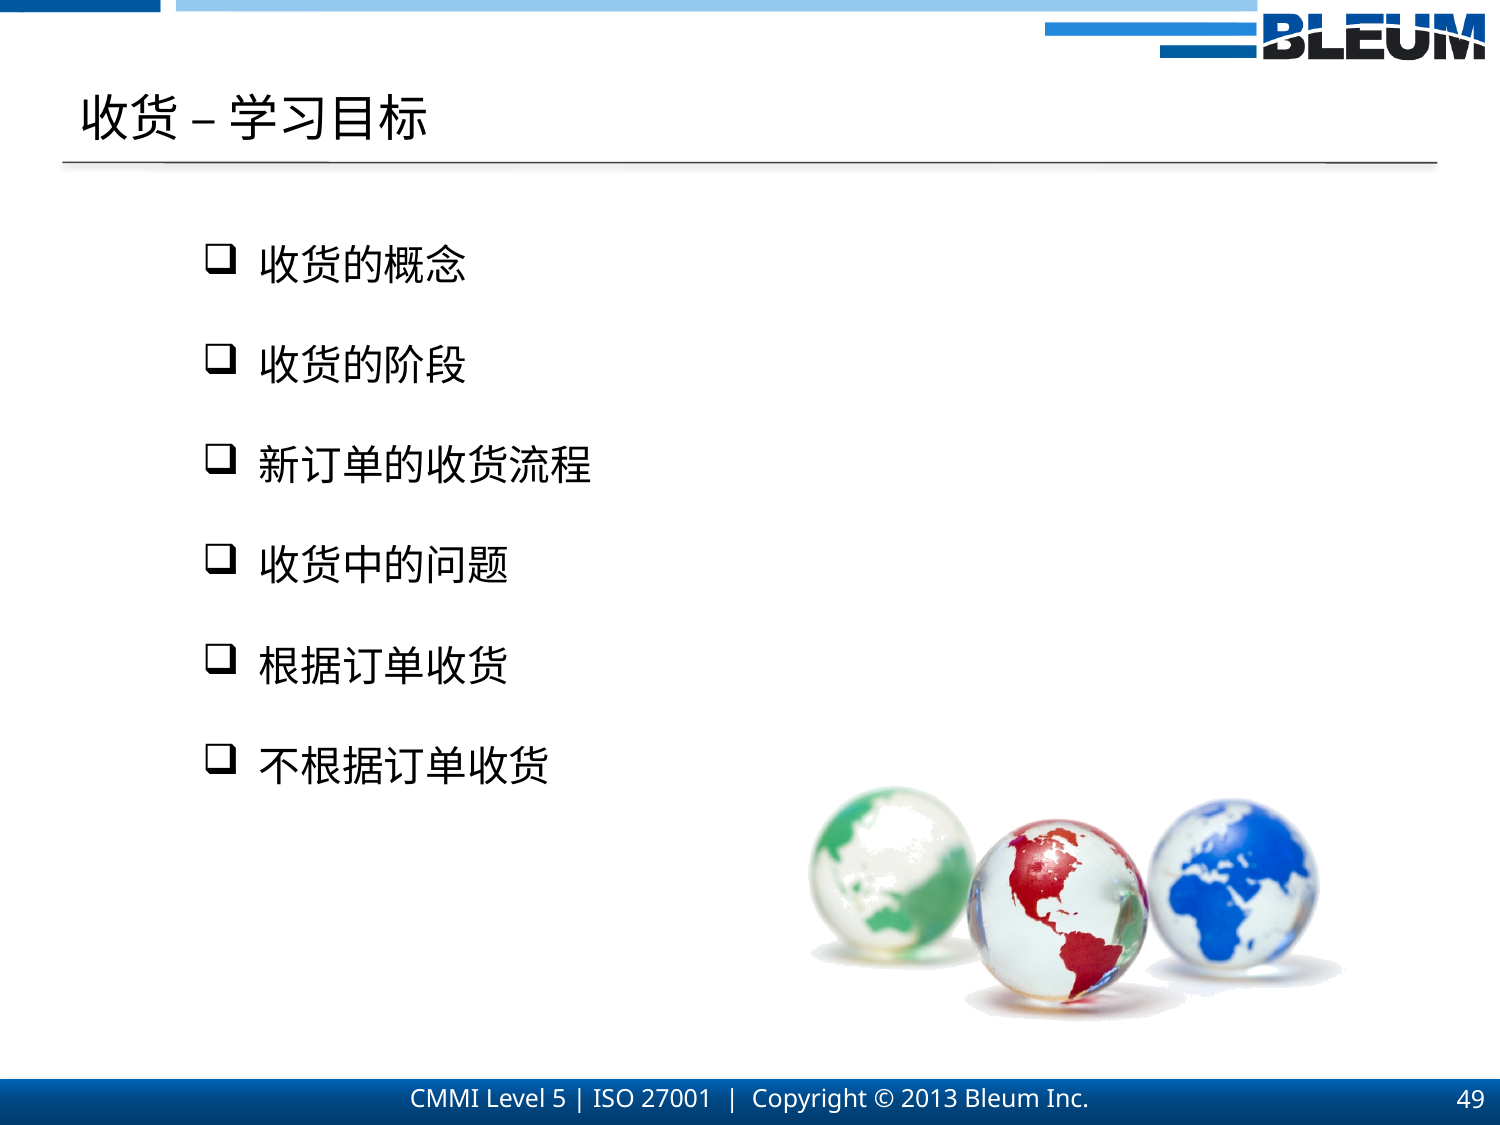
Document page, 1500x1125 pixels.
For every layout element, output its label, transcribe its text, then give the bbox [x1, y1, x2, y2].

title 收货 – 学习目标 [41, 78, 1169, 185]
slide_number 49 [1175, 1076, 1500, 1125]
text_box [74, 224, 1425, 1038]
picture [0, 0, 1500, 1125]
text_box 收货的概念 收货的阶段 新订单的收货流程 收货中的问题 根据订单收货 不根据订单收货 [187, 231, 608, 797]
